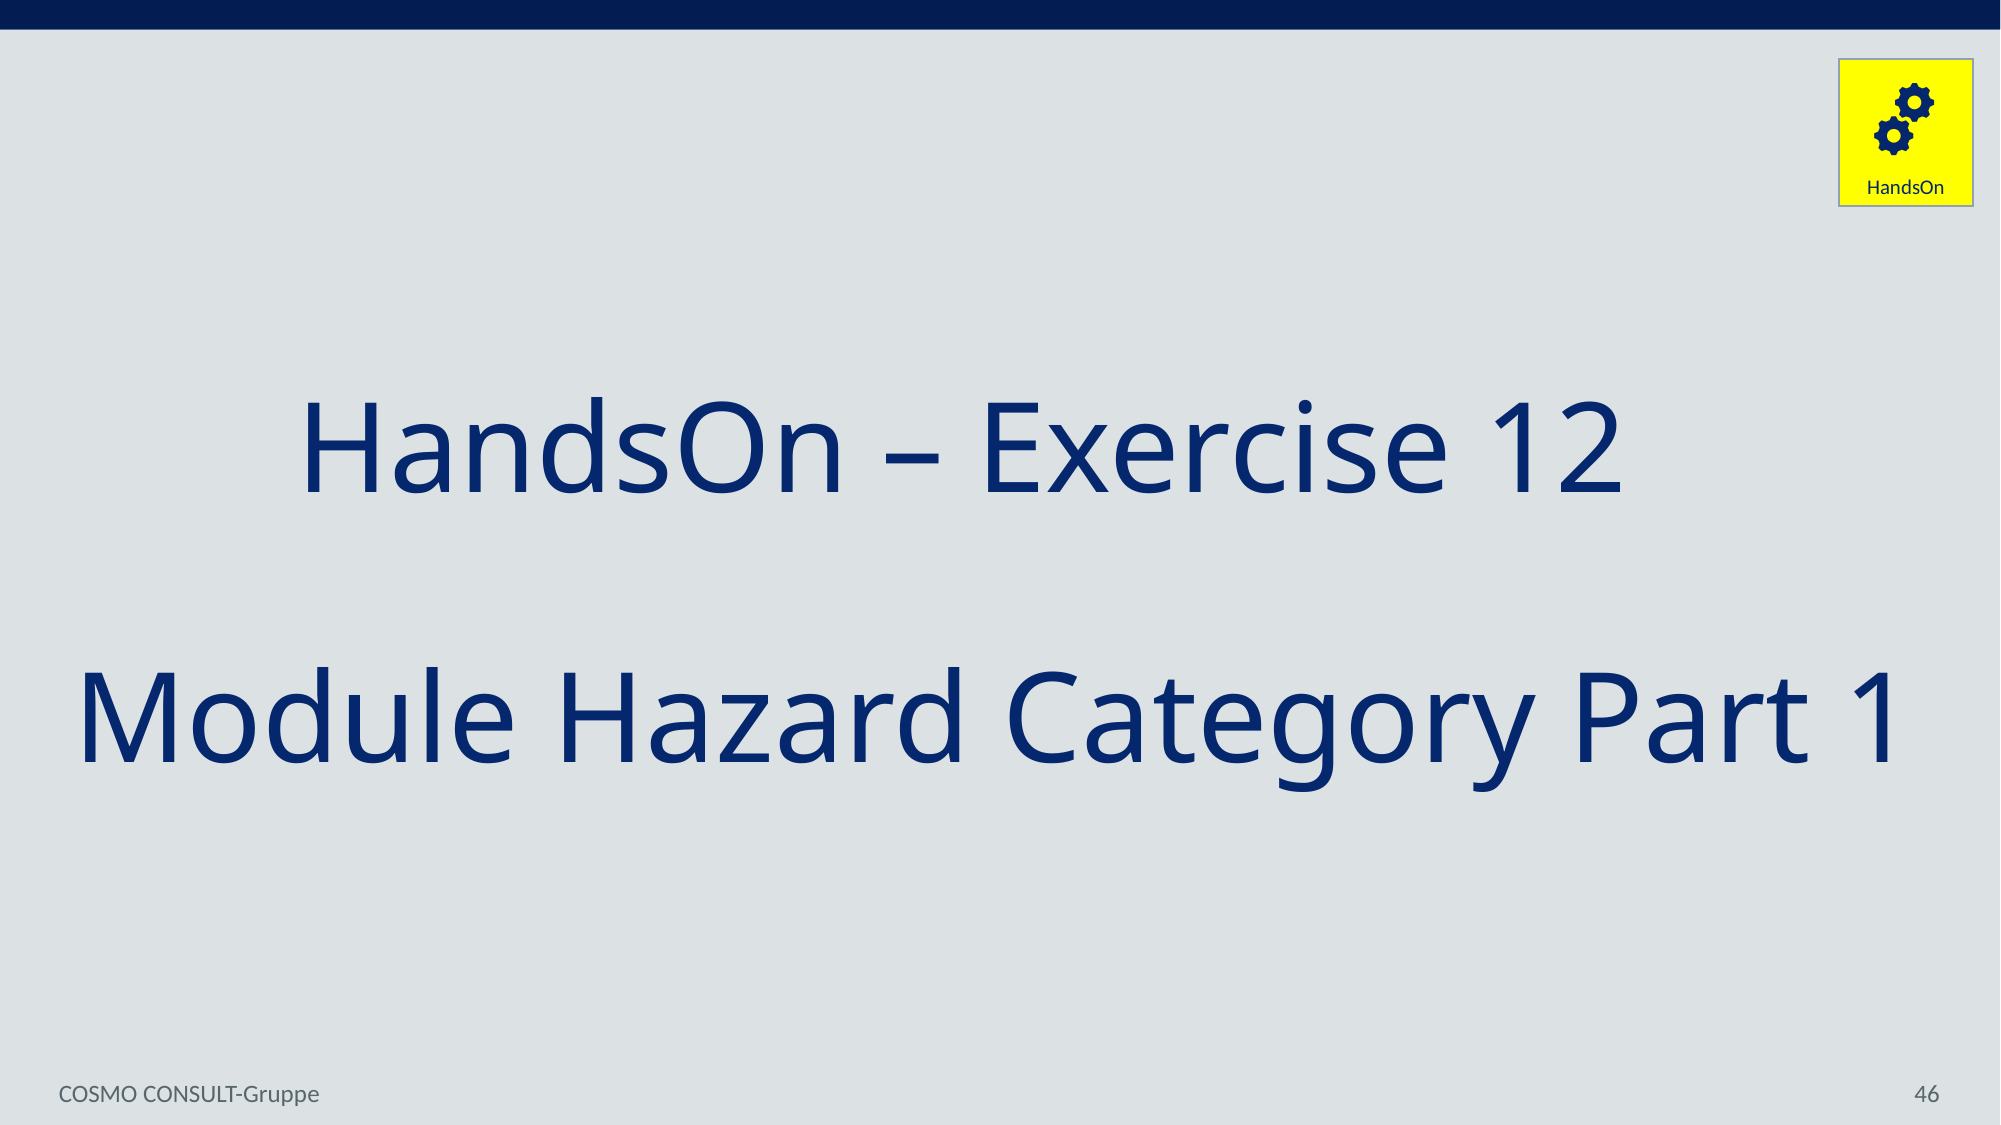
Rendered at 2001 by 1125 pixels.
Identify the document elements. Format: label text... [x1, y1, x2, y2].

slide_number COSMO CONSULT-Gruppe [59, 1062, 509, 1123]
text_box HandsOn [1838, 58, 1974, 207]
slide_number 46 [1526, 1062, 1940, 1123]
text_box HandsOn – Exercise 12 Module Hazard Category Part 1 [54, 384, 1936, 816]
picture [1860, 75, 1948, 163]
